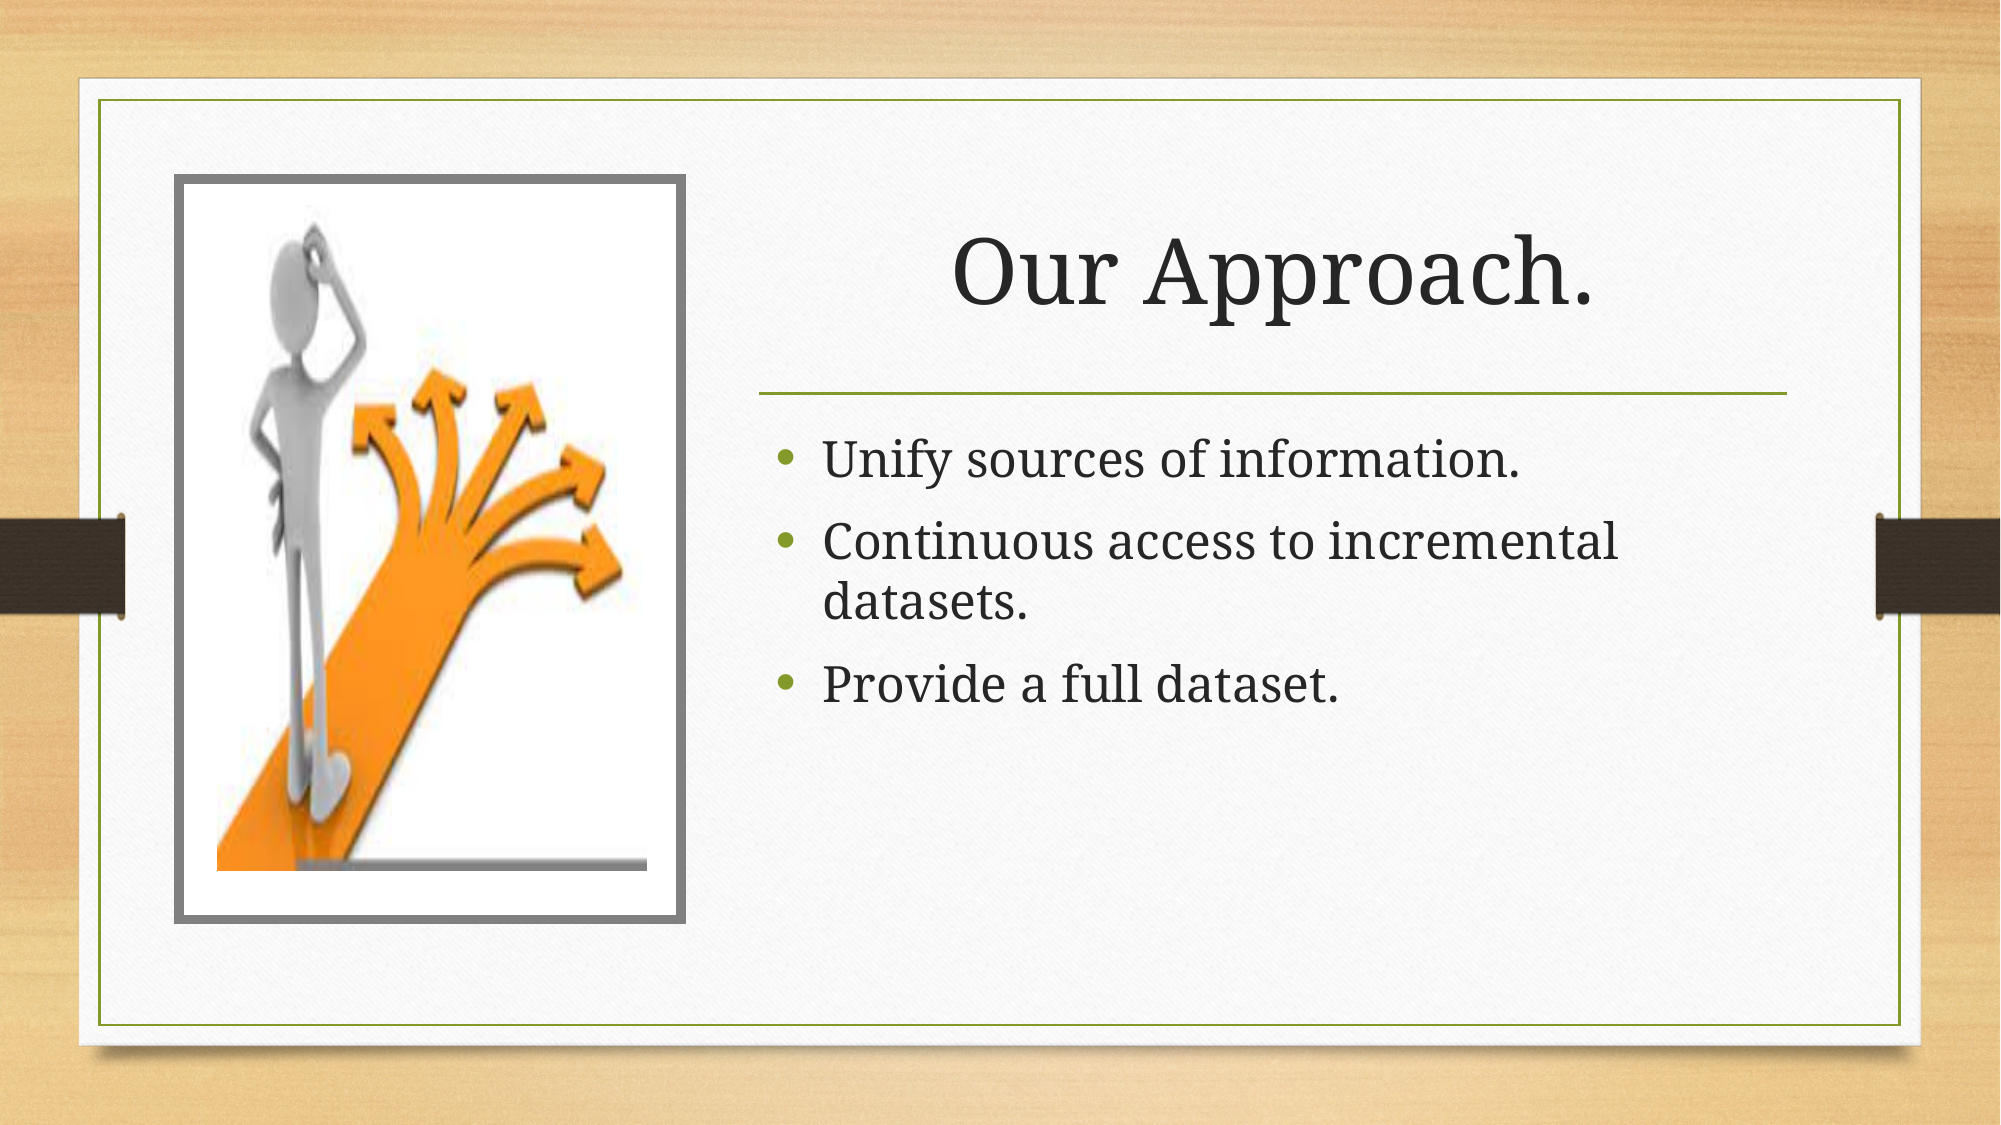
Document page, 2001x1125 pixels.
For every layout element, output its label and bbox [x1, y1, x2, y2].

picture [217, 204, 647, 871]
text_box [0, 0, 2000, 1125]
